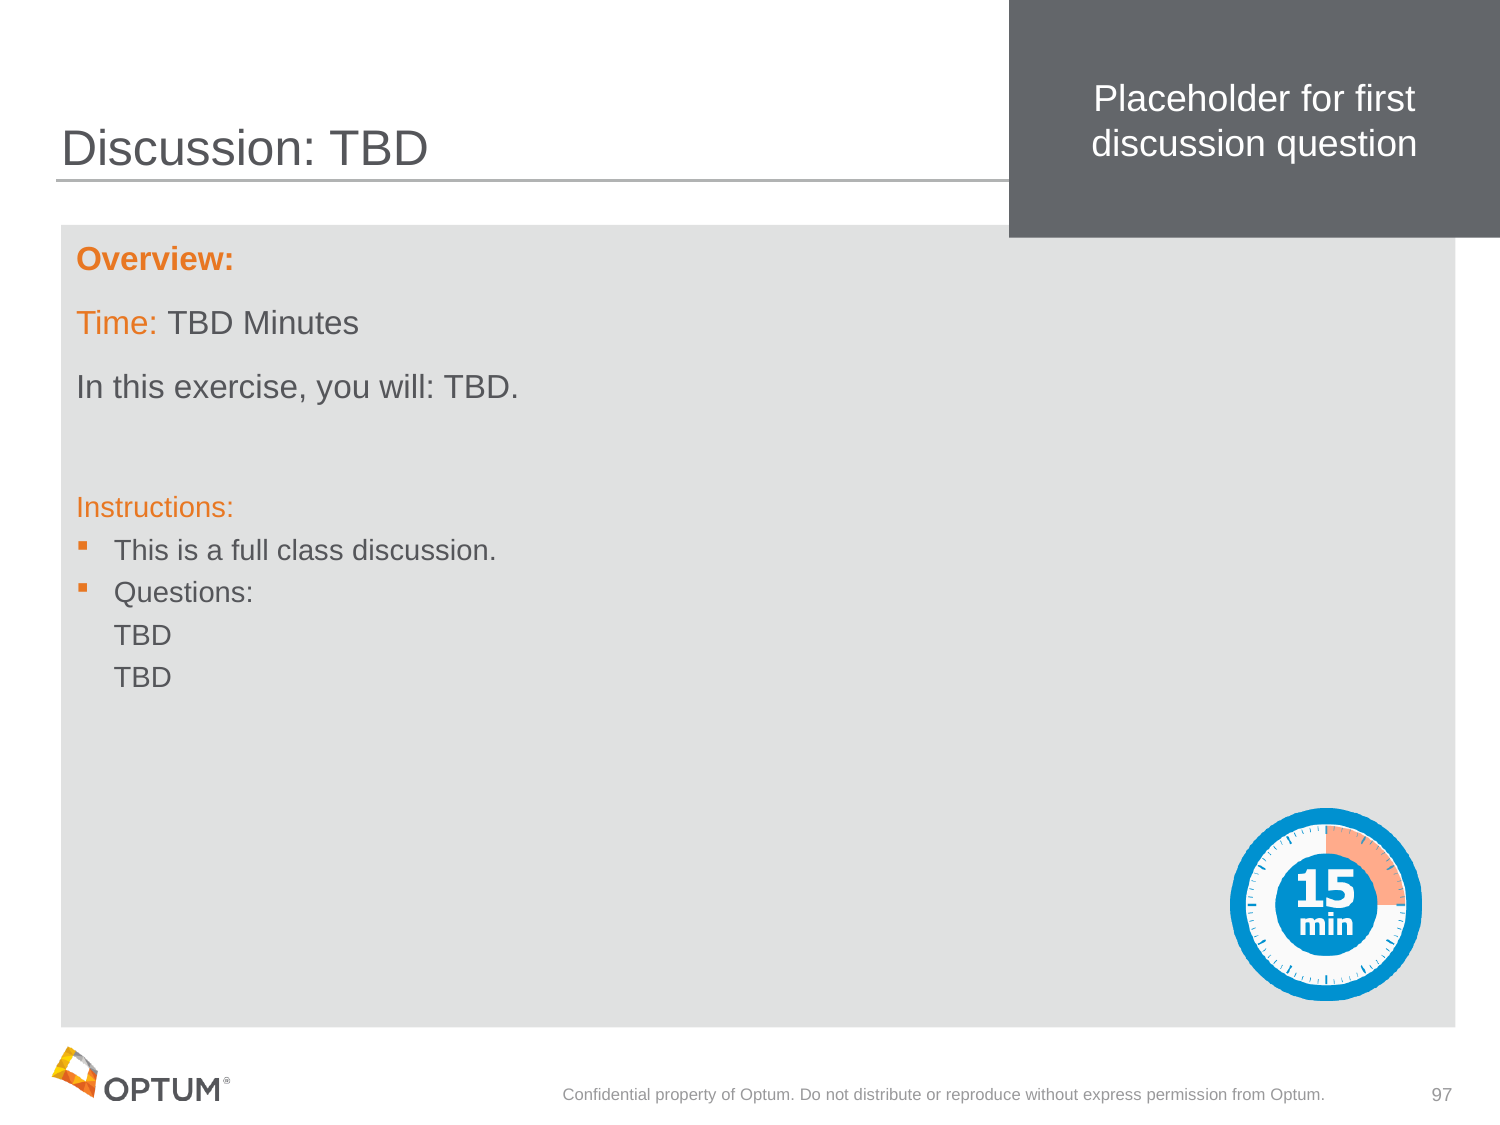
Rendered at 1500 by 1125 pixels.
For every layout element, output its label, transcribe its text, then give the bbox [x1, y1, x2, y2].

picture [1246, 825, 1406, 985]
picture [1229, 808, 1312, 898]
picture [1346, 924, 1422, 1001]
slide_number 97 [1385, 1064, 1453, 1124]
list Overview: Time: TBD Minutes In this exercise, you will: TBD. Instructions: This is a full class discussion. Questions: TBD TBD [61, 224, 1456, 1028]
picture [1229, 912, 1307, 1001]
title Discussion: TBD [60, 0, 1008, 177]
picture [50, 1044, 231, 1101]
picture [1341, 808, 1422, 886]
text_box Placeholder for first discussion question [1008, 0, 1500, 239]
footer Confidential property of Optum. Do not distribute or reproduce without express permission from Optum. [508, 1064, 1381, 1124]
